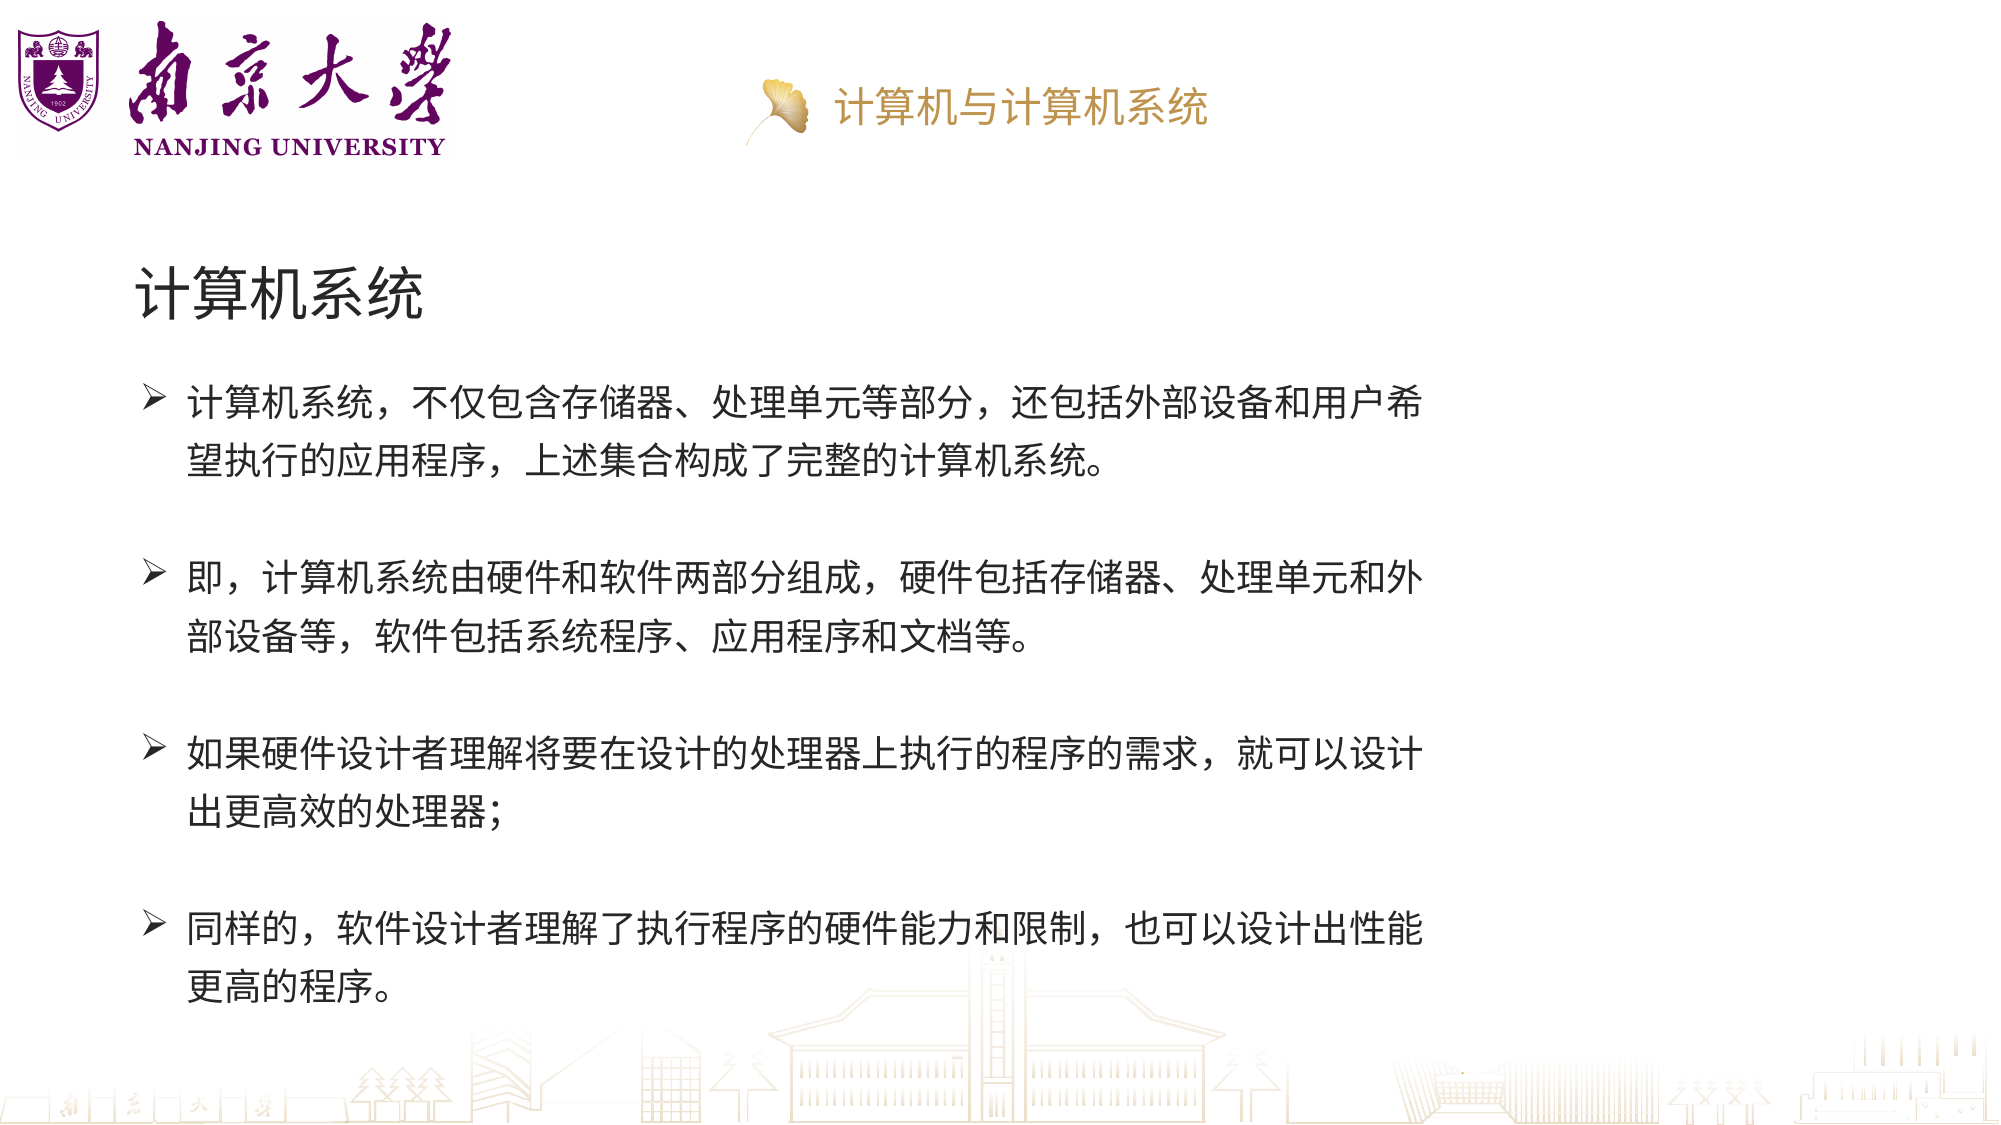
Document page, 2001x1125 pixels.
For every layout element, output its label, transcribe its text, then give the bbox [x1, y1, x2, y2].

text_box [116, 249, 1466, 1018]
picture [18, 21, 451, 160]
text_box 计算机与计算机系统 [818, 73, 1224, 139]
picture [731, 64, 830, 169]
